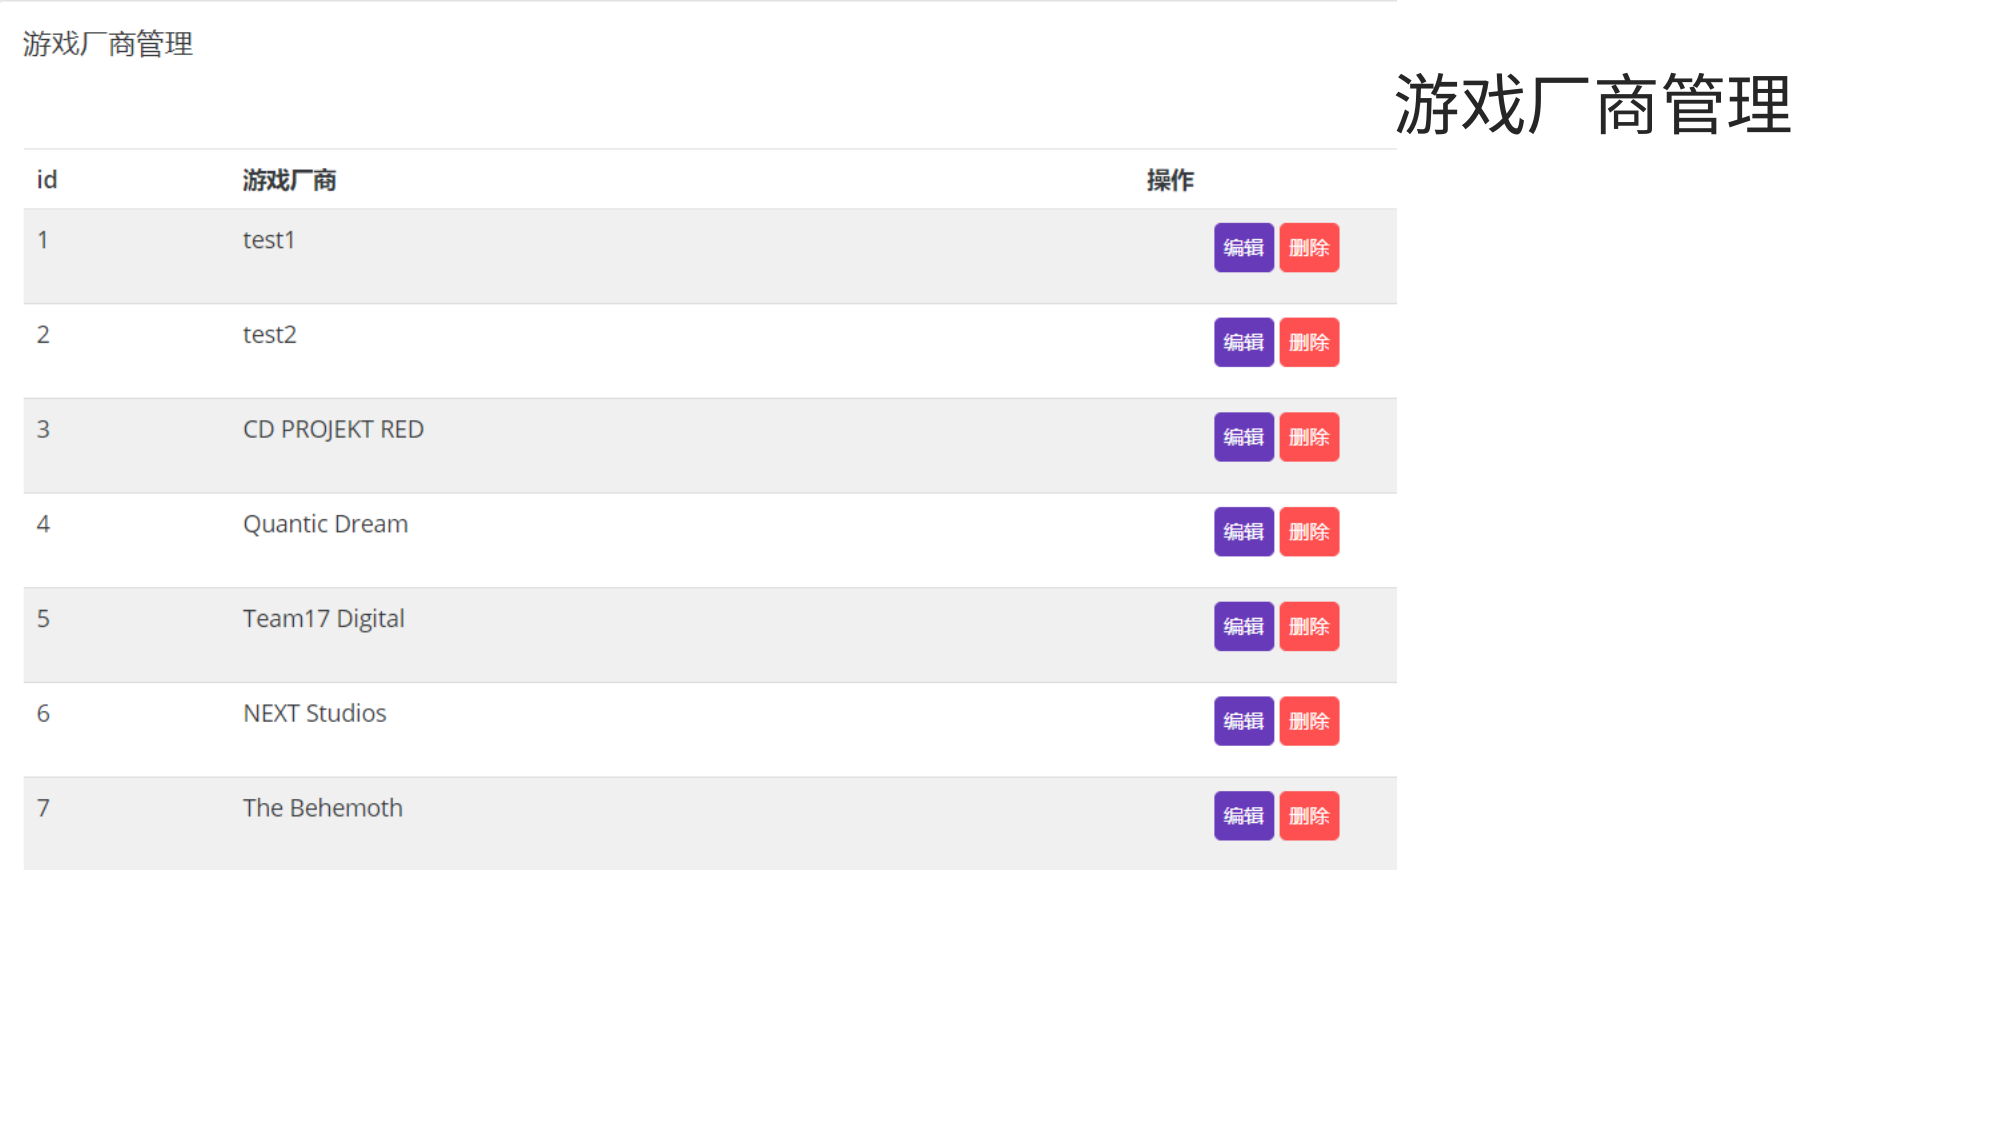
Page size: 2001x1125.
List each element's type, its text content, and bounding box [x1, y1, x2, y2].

picture [0, 0, 1397, 870]
text_box 游戏厂商管理 [1397, 56, 1809, 151]
